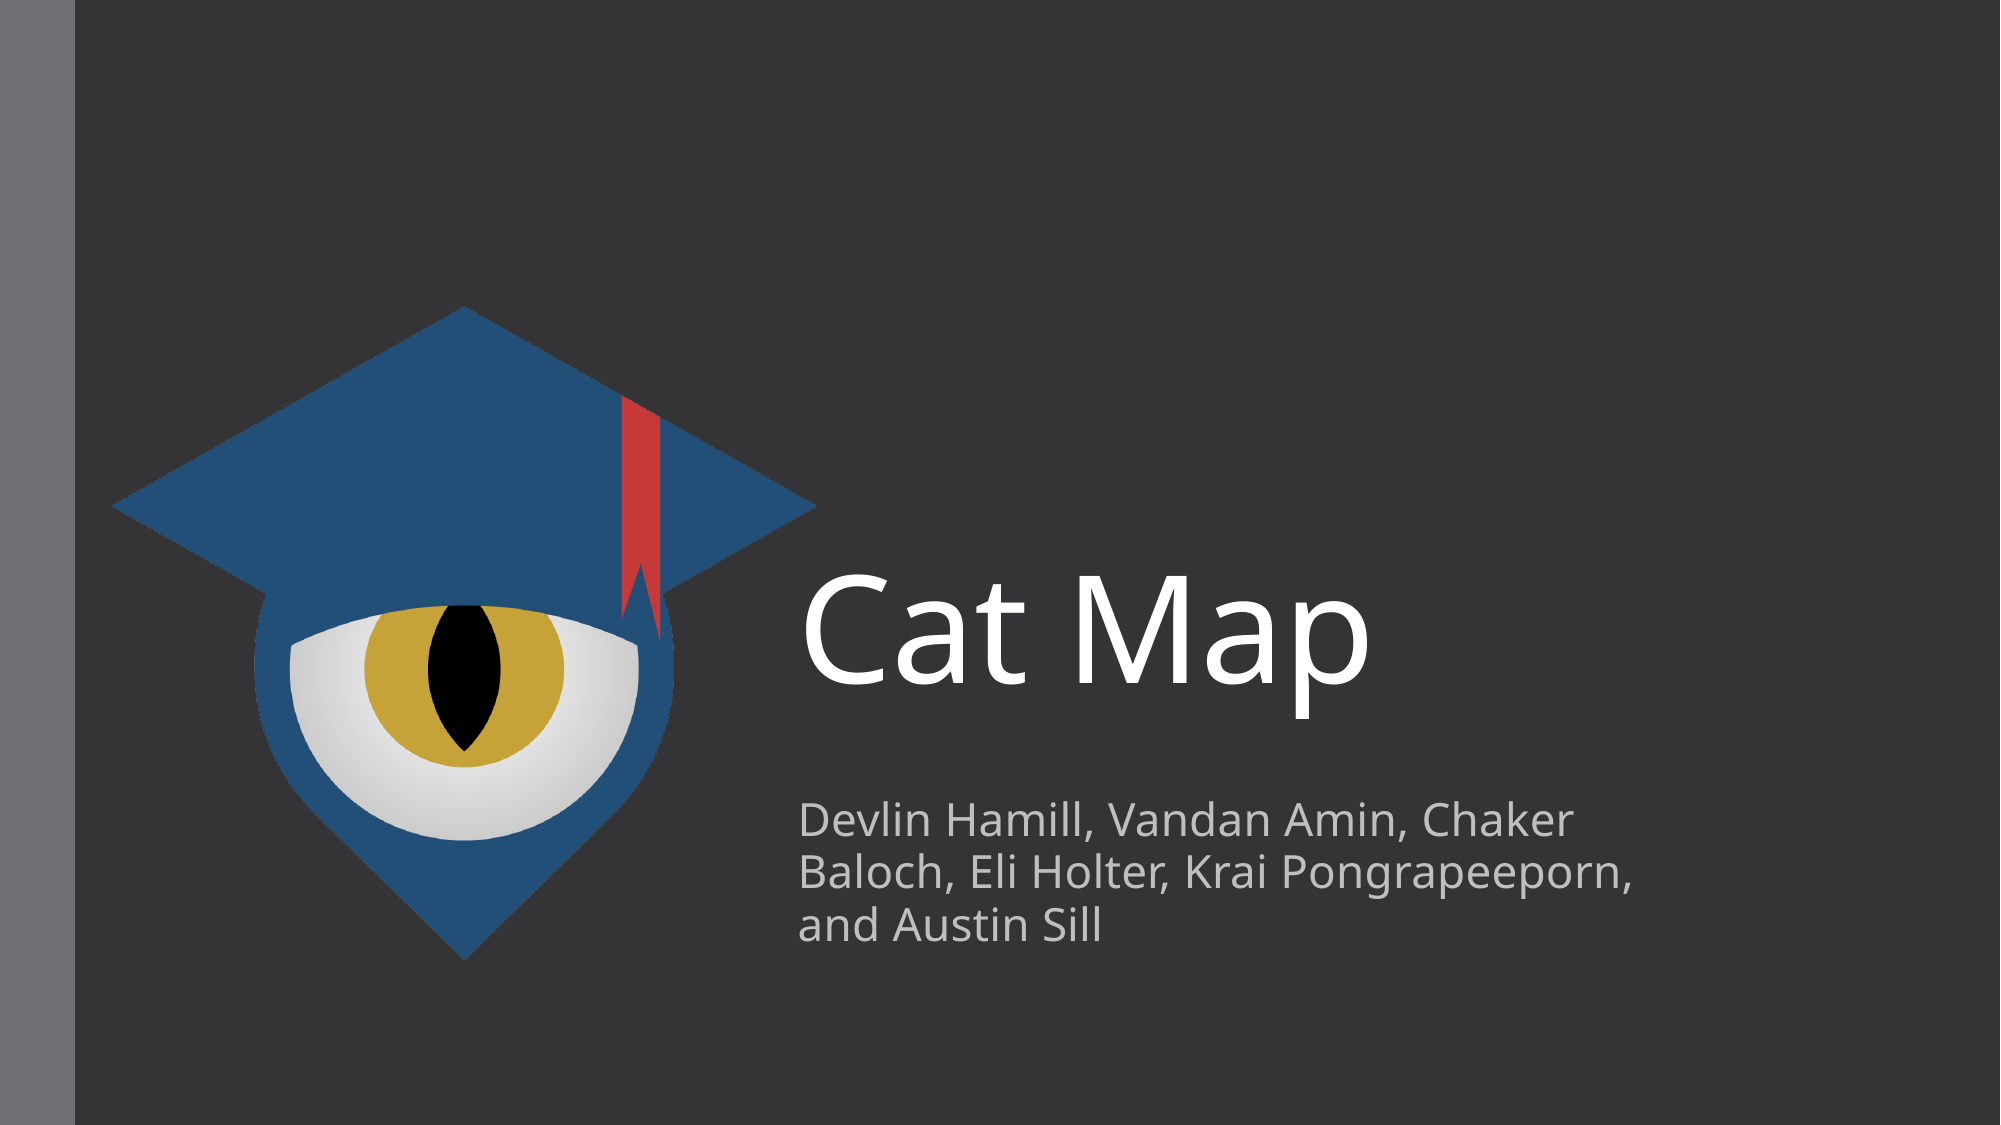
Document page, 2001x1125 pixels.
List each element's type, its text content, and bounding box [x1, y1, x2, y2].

title Cat Map [782, 124, 1752, 722]
picture [111, 306, 817, 961]
text_box [0, 0, 76, 1125]
subtitle Devlin Hamill, Vandan Amin, Chaker Baloch, Eli Holter, Krai Pongrapeeporn, and Austin Sill [782, 787, 1752, 1065]
